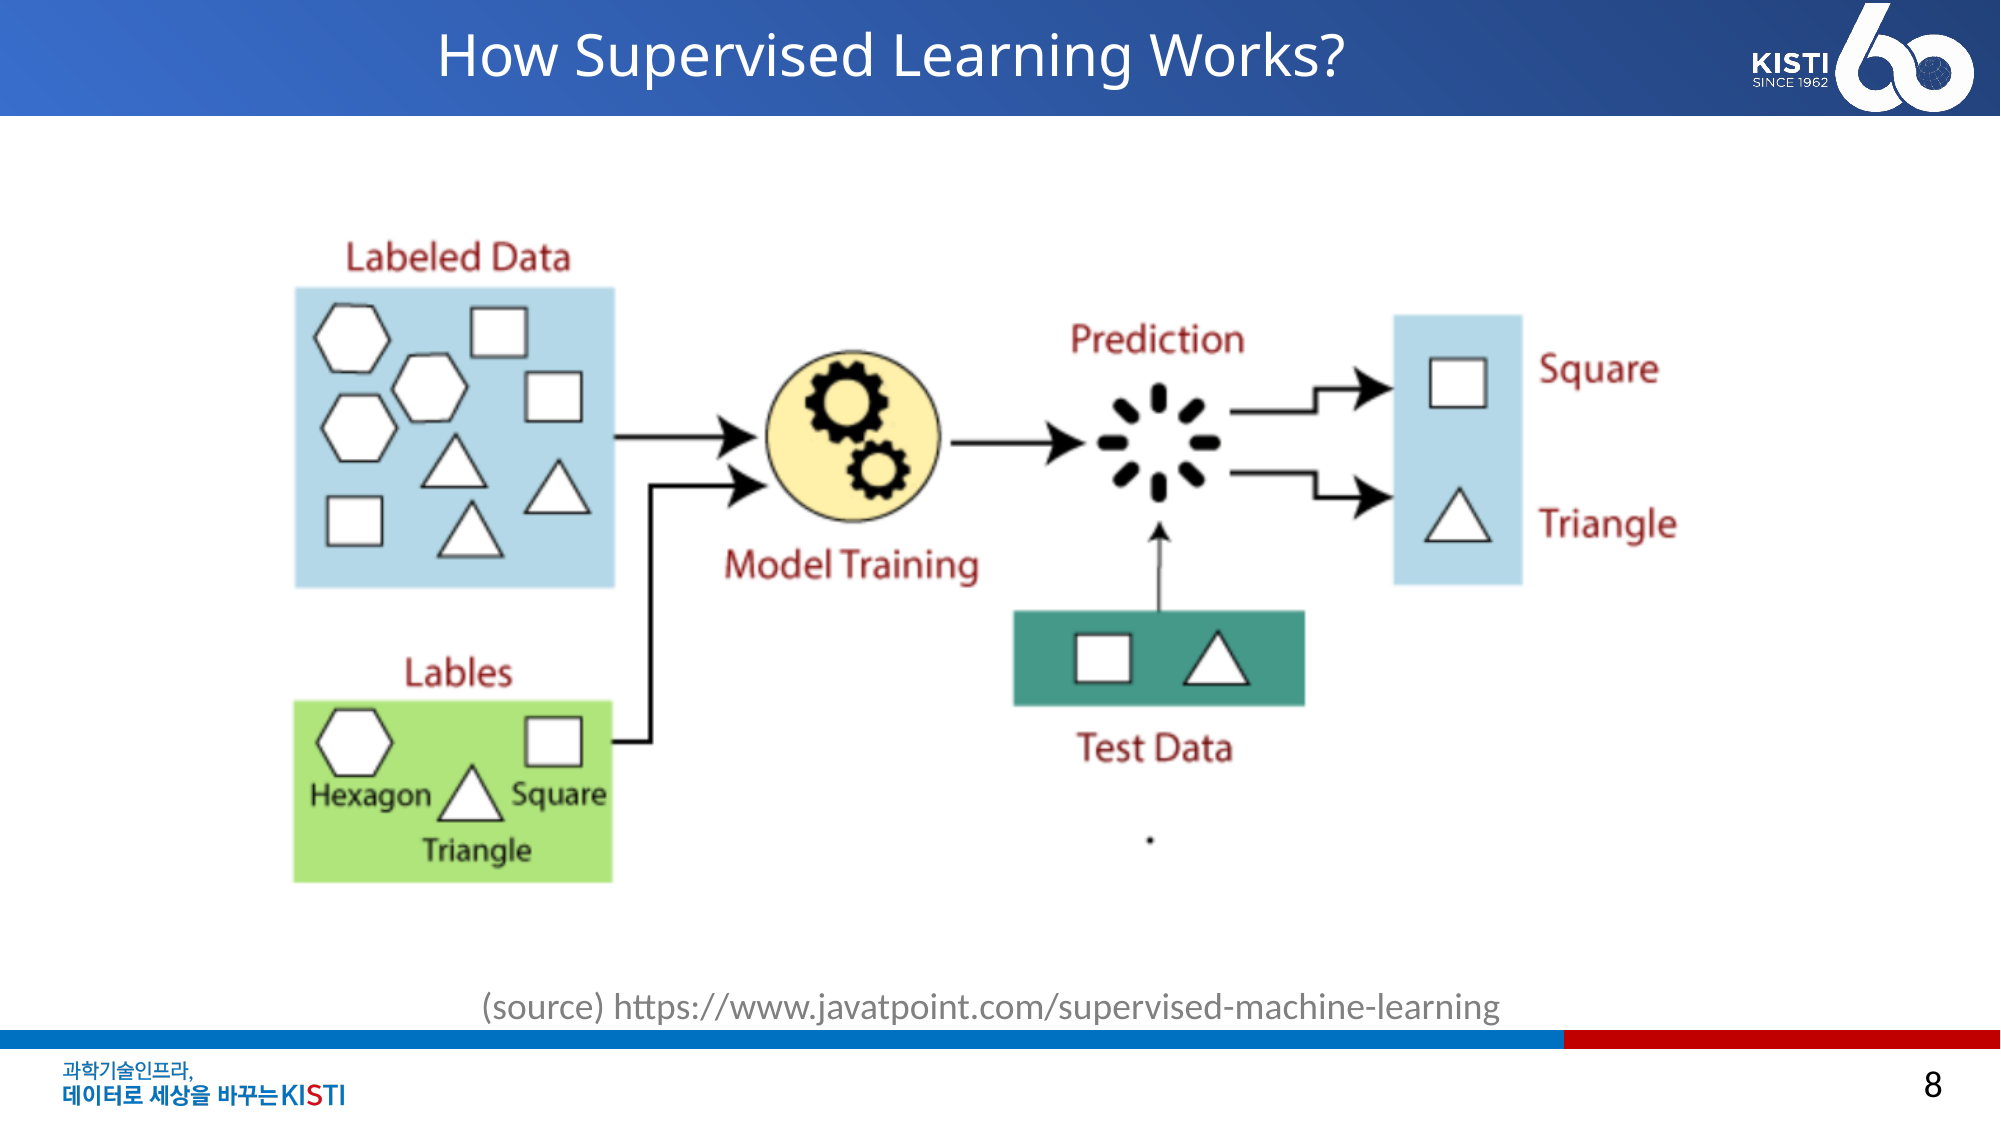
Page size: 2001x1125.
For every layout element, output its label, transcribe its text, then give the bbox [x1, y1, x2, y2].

slide_number 8 [1605, 1053, 1958, 1113]
picture [63, 1061, 344, 1106]
title How Supervised Learning Works? [63, 0, 1720, 116]
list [274, 195, 1747, 926]
picture [1753, 3, 1974, 112]
text_box (source) https://www.javatpoint.com/supervised-machine-learning [466, 974, 1517, 1035]
